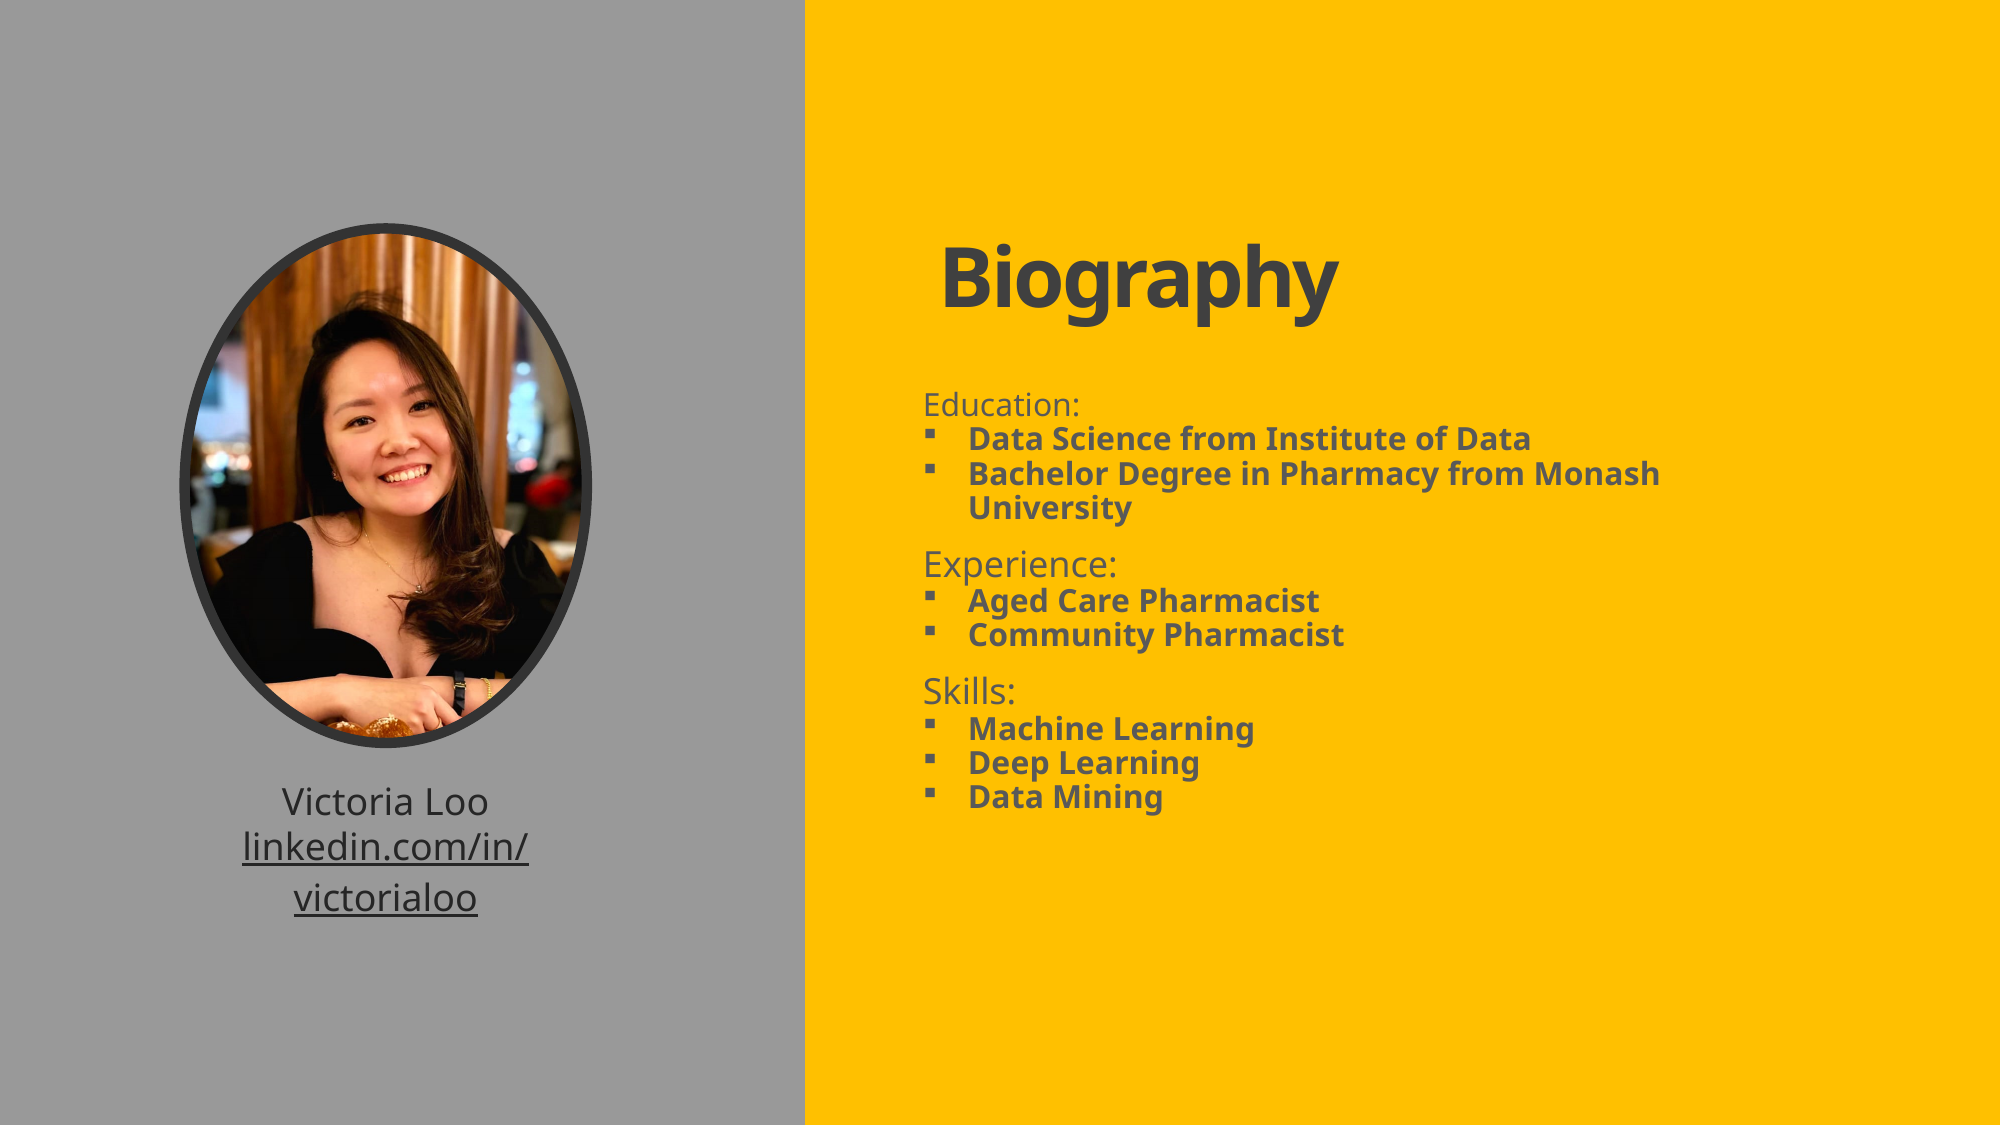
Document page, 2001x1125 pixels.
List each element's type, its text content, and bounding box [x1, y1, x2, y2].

list Education: Data Science from Institute of Data Bachelor Degree in Pharmacy from Monash University Experience: Aged Care Pharmacist Community Pharmacist Skills: Machine Learning Deep Learning Data Mining [922, 379, 1802, 824]
text_box Victoria Loo linkedin.com/in/victorialoo [155, 770, 616, 933]
title Biography [844, 228, 1450, 351]
picture [184, 228, 587, 743]
